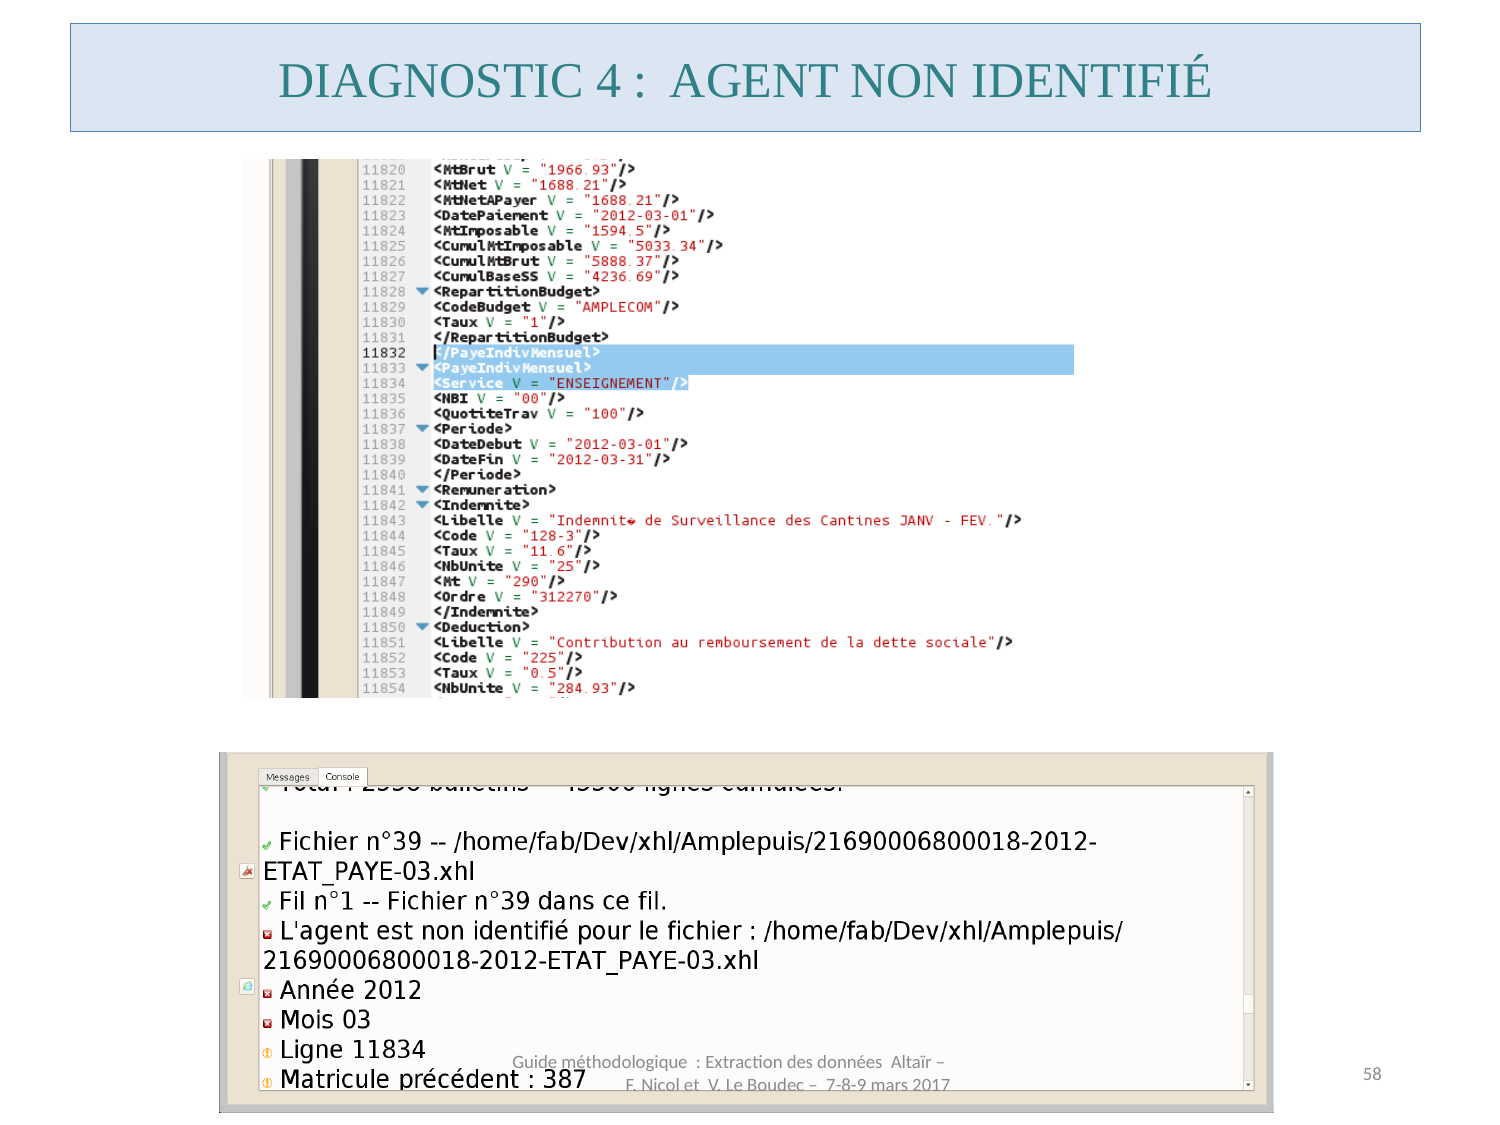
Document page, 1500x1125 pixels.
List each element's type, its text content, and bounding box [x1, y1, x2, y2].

text_box <numéro> [1279, 1042, 1397, 1103]
text_box DIAGNOSTIC 4 : AGENT NON Identifié [70, 23, 1421, 132]
picture [191, 752, 1274, 1113]
picture [242, 159, 1075, 699]
